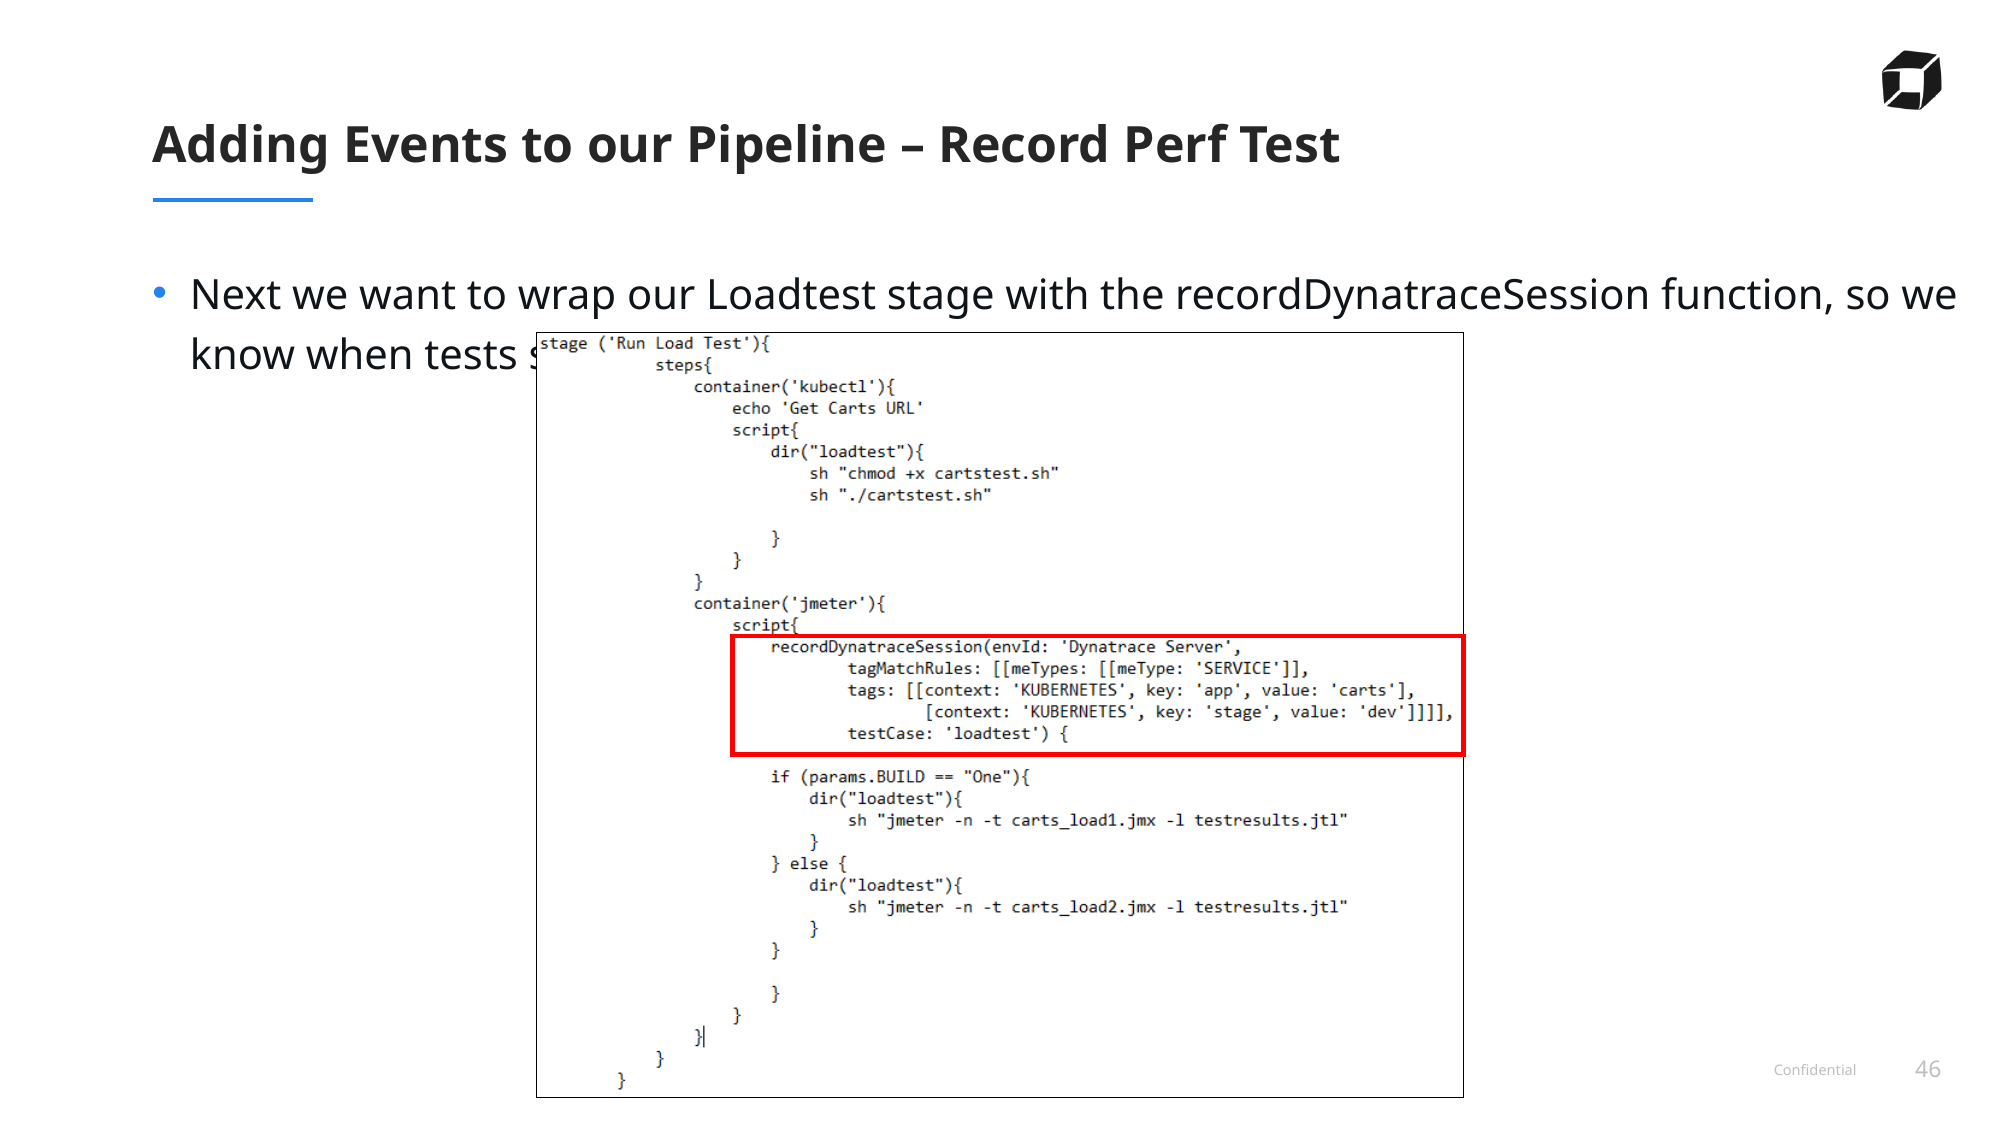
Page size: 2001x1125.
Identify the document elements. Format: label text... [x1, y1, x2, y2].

picture [1881, 50, 1942, 110]
title Adding Events to our Pipeline – Record Perf Test [137, 59, 1863, 181]
list Next we want to wrap our Loadtest stage with the recordDynatraceSession function, so we know when tests start and stop [137, 249, 1977, 1014]
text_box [536, 332, 1464, 1098]
